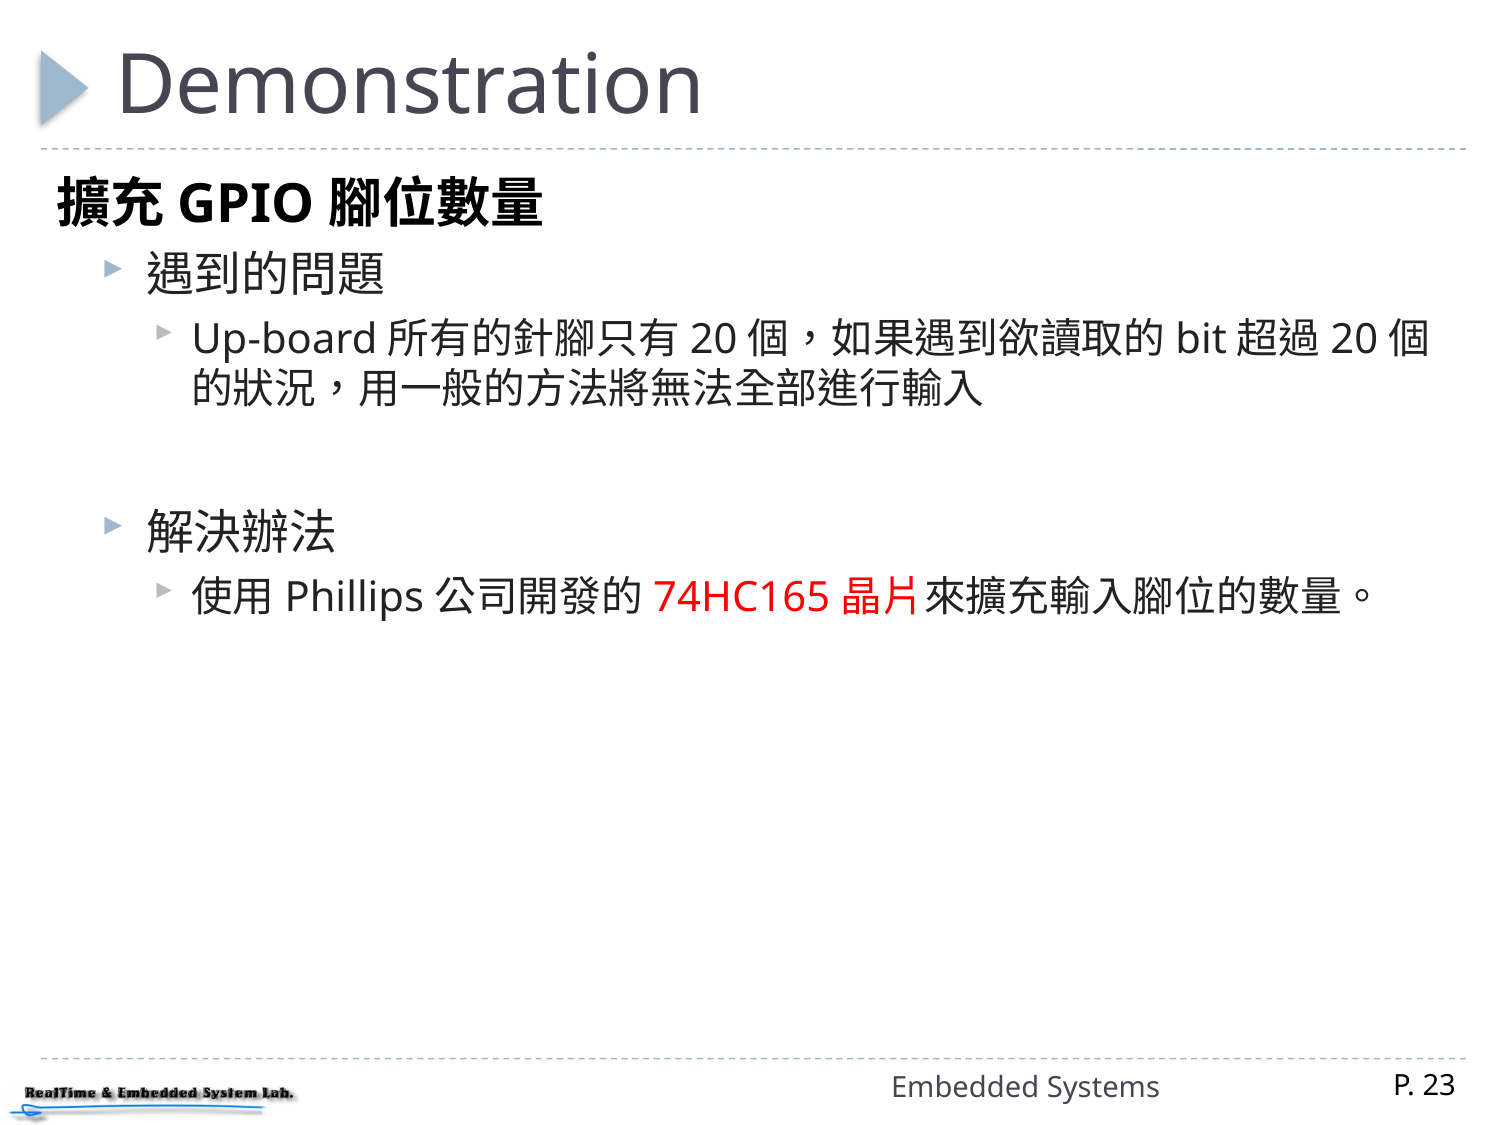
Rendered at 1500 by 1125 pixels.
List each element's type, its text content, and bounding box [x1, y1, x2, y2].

footer Embedded Systems [322, 1060, 1176, 1121]
list 擴充GPIO腳位數量 遇到的問題 Up-board所有的針腳只有20個，如果遇到欲讀取的bit超過20個的狀況，用一般的方法將無法全部進行輸入 解決辦法 使用Phillips公司開發的74HC165晶片來擴充輸入腳位的數量。 [41, 160, 1471, 1057]
picture [0, 1081, 301, 1125]
title Demonstration [100, 24, 1471, 138]
